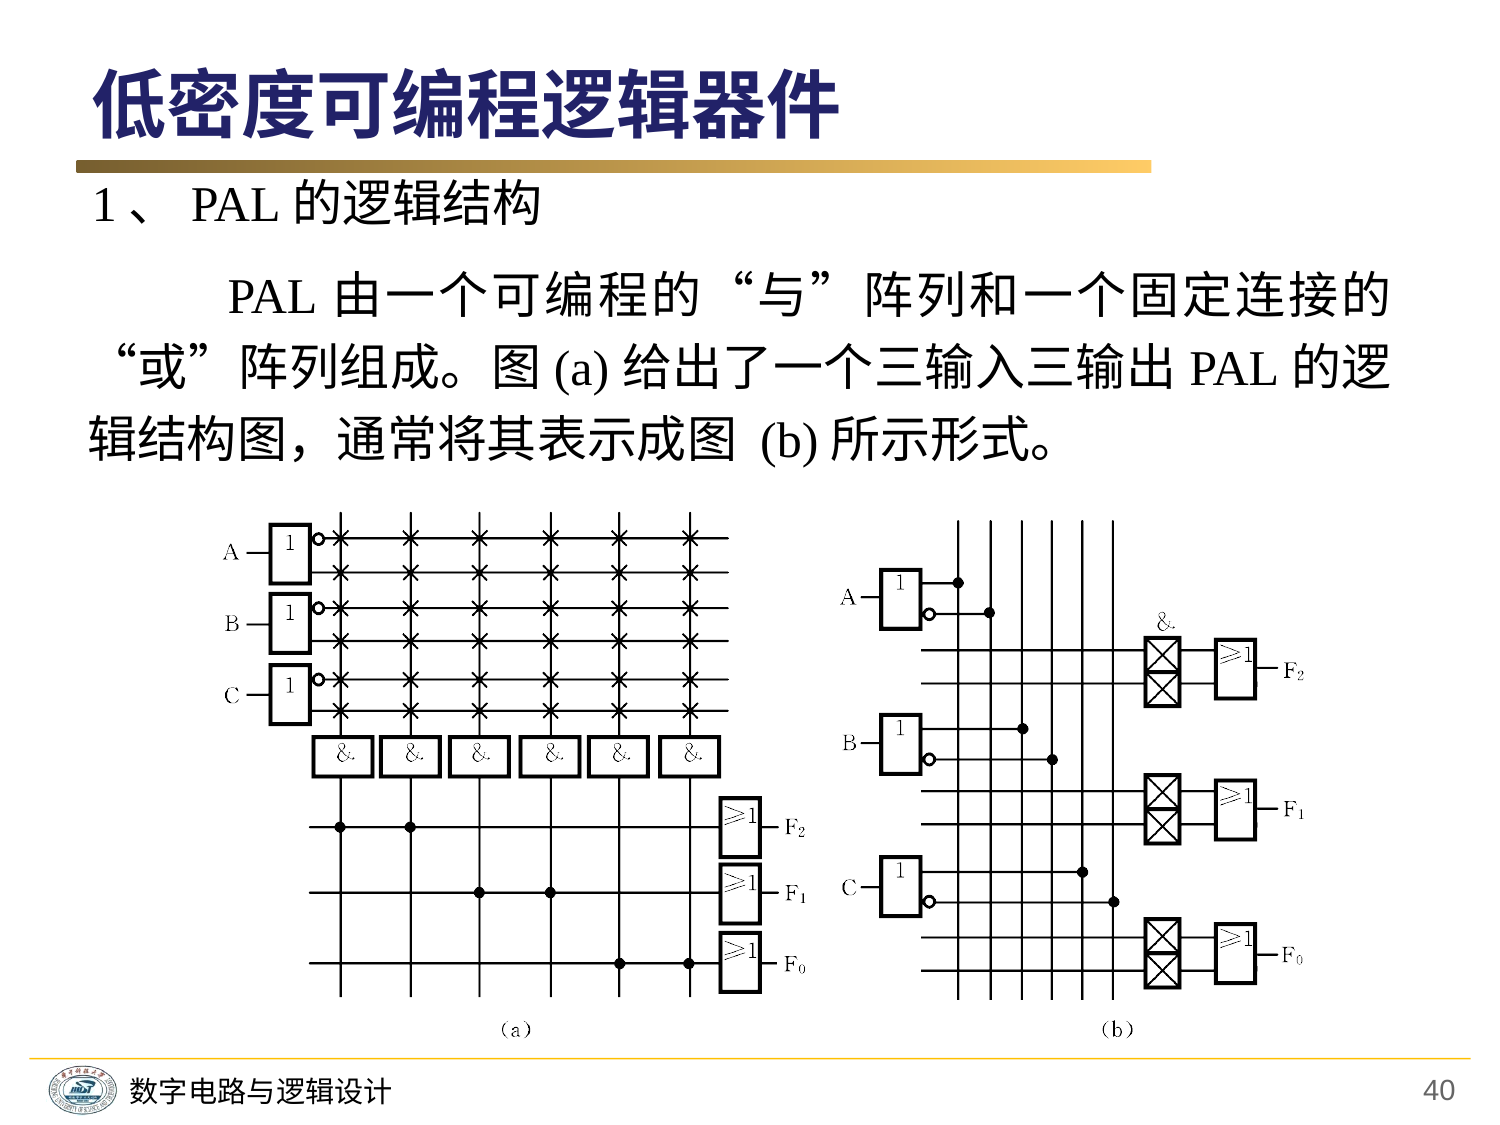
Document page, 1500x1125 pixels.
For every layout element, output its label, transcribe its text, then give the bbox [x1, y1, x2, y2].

text_box 数字电路与逻辑设计 [114, 1065, 429, 1116]
text_box 40 [1120, 1063, 1471, 1125]
text_box 1、PAL的逻辑结构 [76, 164, 699, 240]
picture [46, 1063, 119, 1116]
picture [218, 483, 1318, 1059]
text_box PAL由一个可编程的“与”阵列和一个固定连接的“或”阵列组成。图(a)给出了一个三输入三输出PAL的逻辑结构图，通常将其表示成图 (b)所示形式。 [72, 244, 1407, 476]
text_box 低密度可编程逻辑器件 [76, 45, 1424, 161]
